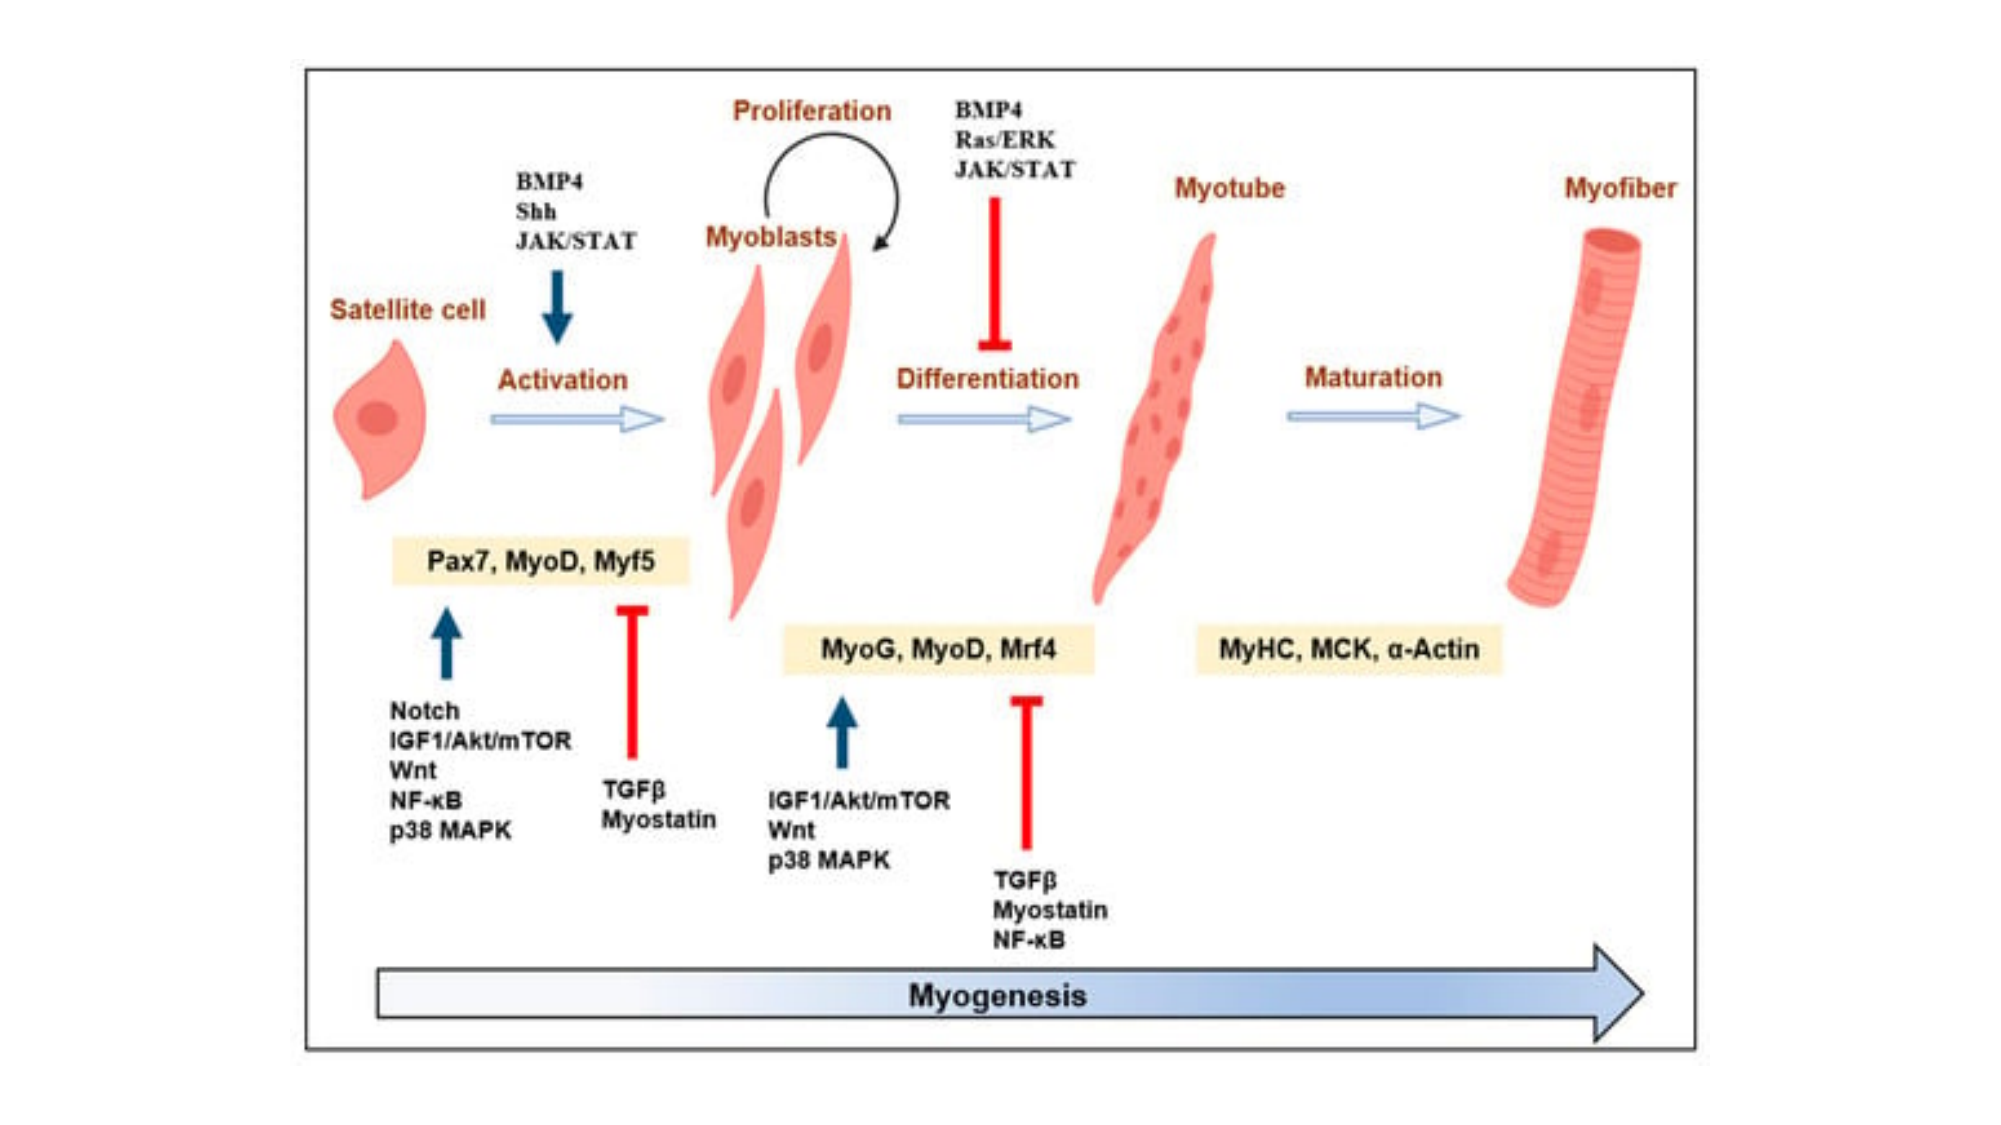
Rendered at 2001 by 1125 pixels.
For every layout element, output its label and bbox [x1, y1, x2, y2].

picture [290, 59, 1710, 1066]
